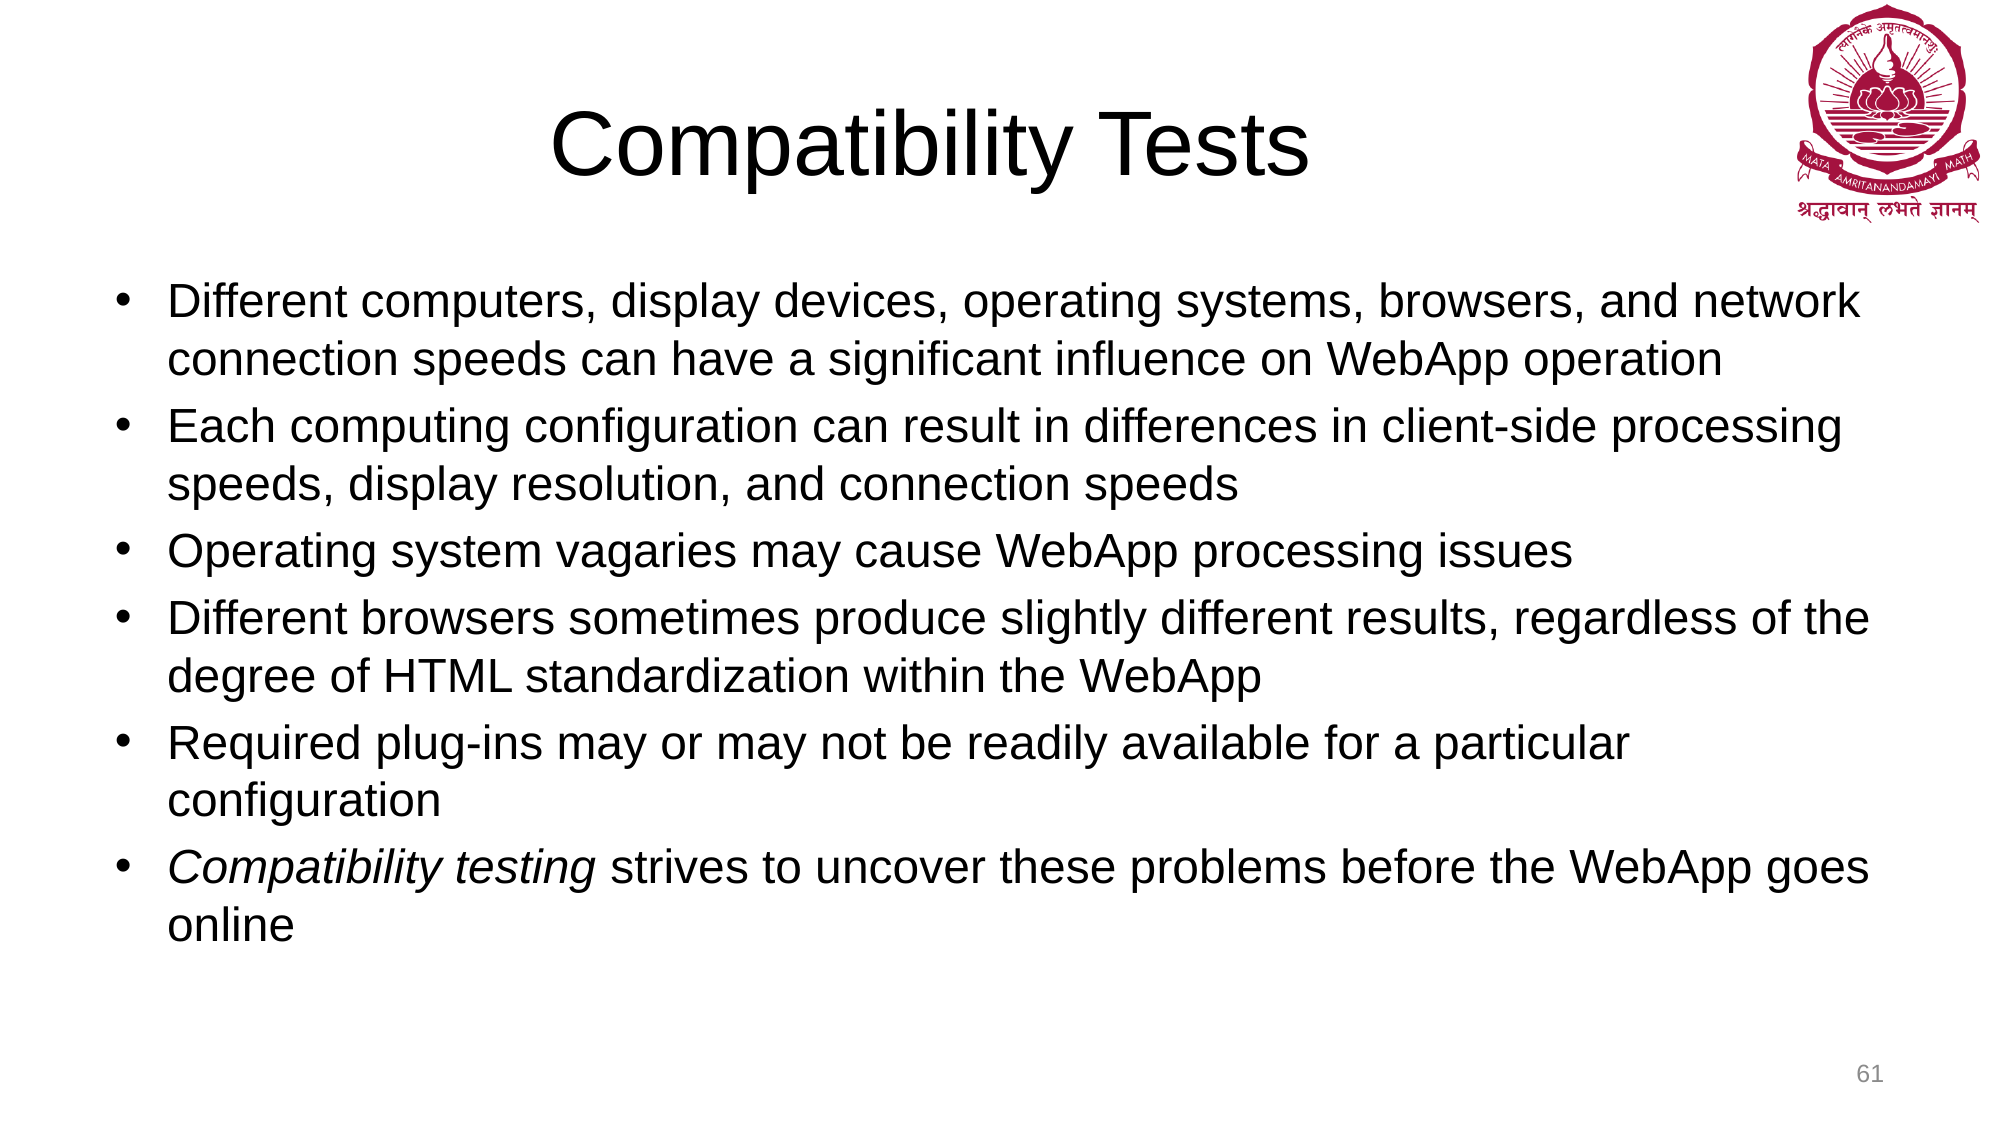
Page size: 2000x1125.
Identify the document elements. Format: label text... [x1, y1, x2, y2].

slide_number 61 [1432, 1042, 1900, 1103]
title Compatibility Tests [99, 45, 1763, 233]
picture [1776, 1, 2000, 225]
list Different computers, display devices, operating systems, browsers, and network connection speeds can have a significant influence on WebApp operation Each computing configuration can result in differences in client-side processing speeds, display resolution, and connection speeds Operating system vagaries may cause WebApp processing issues Different browsers sometimes produce slightly different results, regardless of the degree of HTML standardization within the WebApp Required plug-ins may or may not be readily available for a particular configuration Compatibility testing strives to uncover these problems before the WebApp goes online [99, 262, 1900, 1005]
